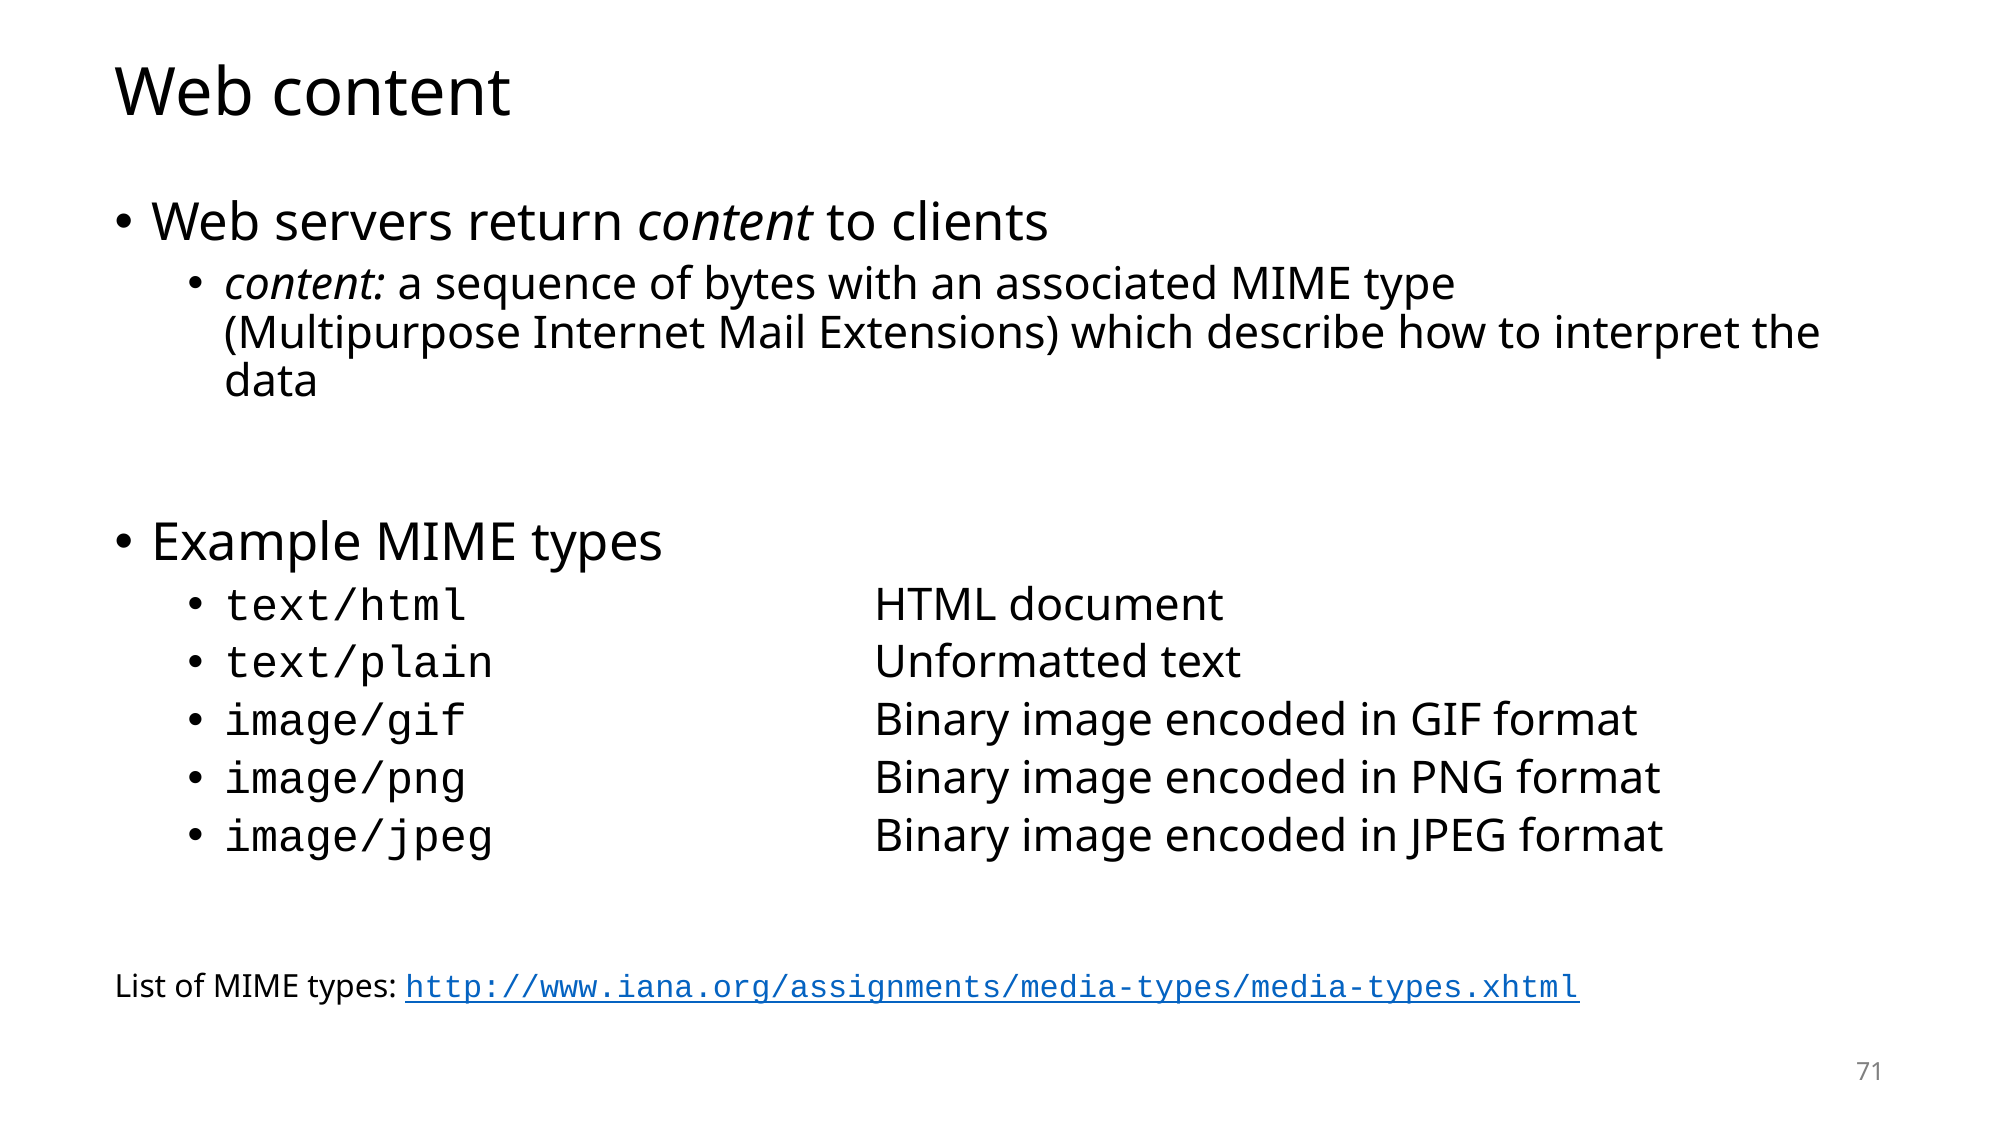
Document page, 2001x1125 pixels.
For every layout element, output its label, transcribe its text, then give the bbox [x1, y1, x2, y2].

list Web servers return content to clients content: a sequence of bytes with an associated MIME type (Multipurpose Internet Mail Extensions) which describe how to interpret the data Example MIME types text/html HTML document text/plain Unformatted text image/gif Binary image encoded in GIF format image/png Binary image encoded in PNG format image/jpeg Binary image encoded in JPEG format List of MIME types: http://www.iana.org/assignments/media-types/media-types.xhtml [99, 187, 1900, 1013]
title Web content [99, 37, 1900, 150]
slide_number 71 [1749, 1042, 1900, 1103]
